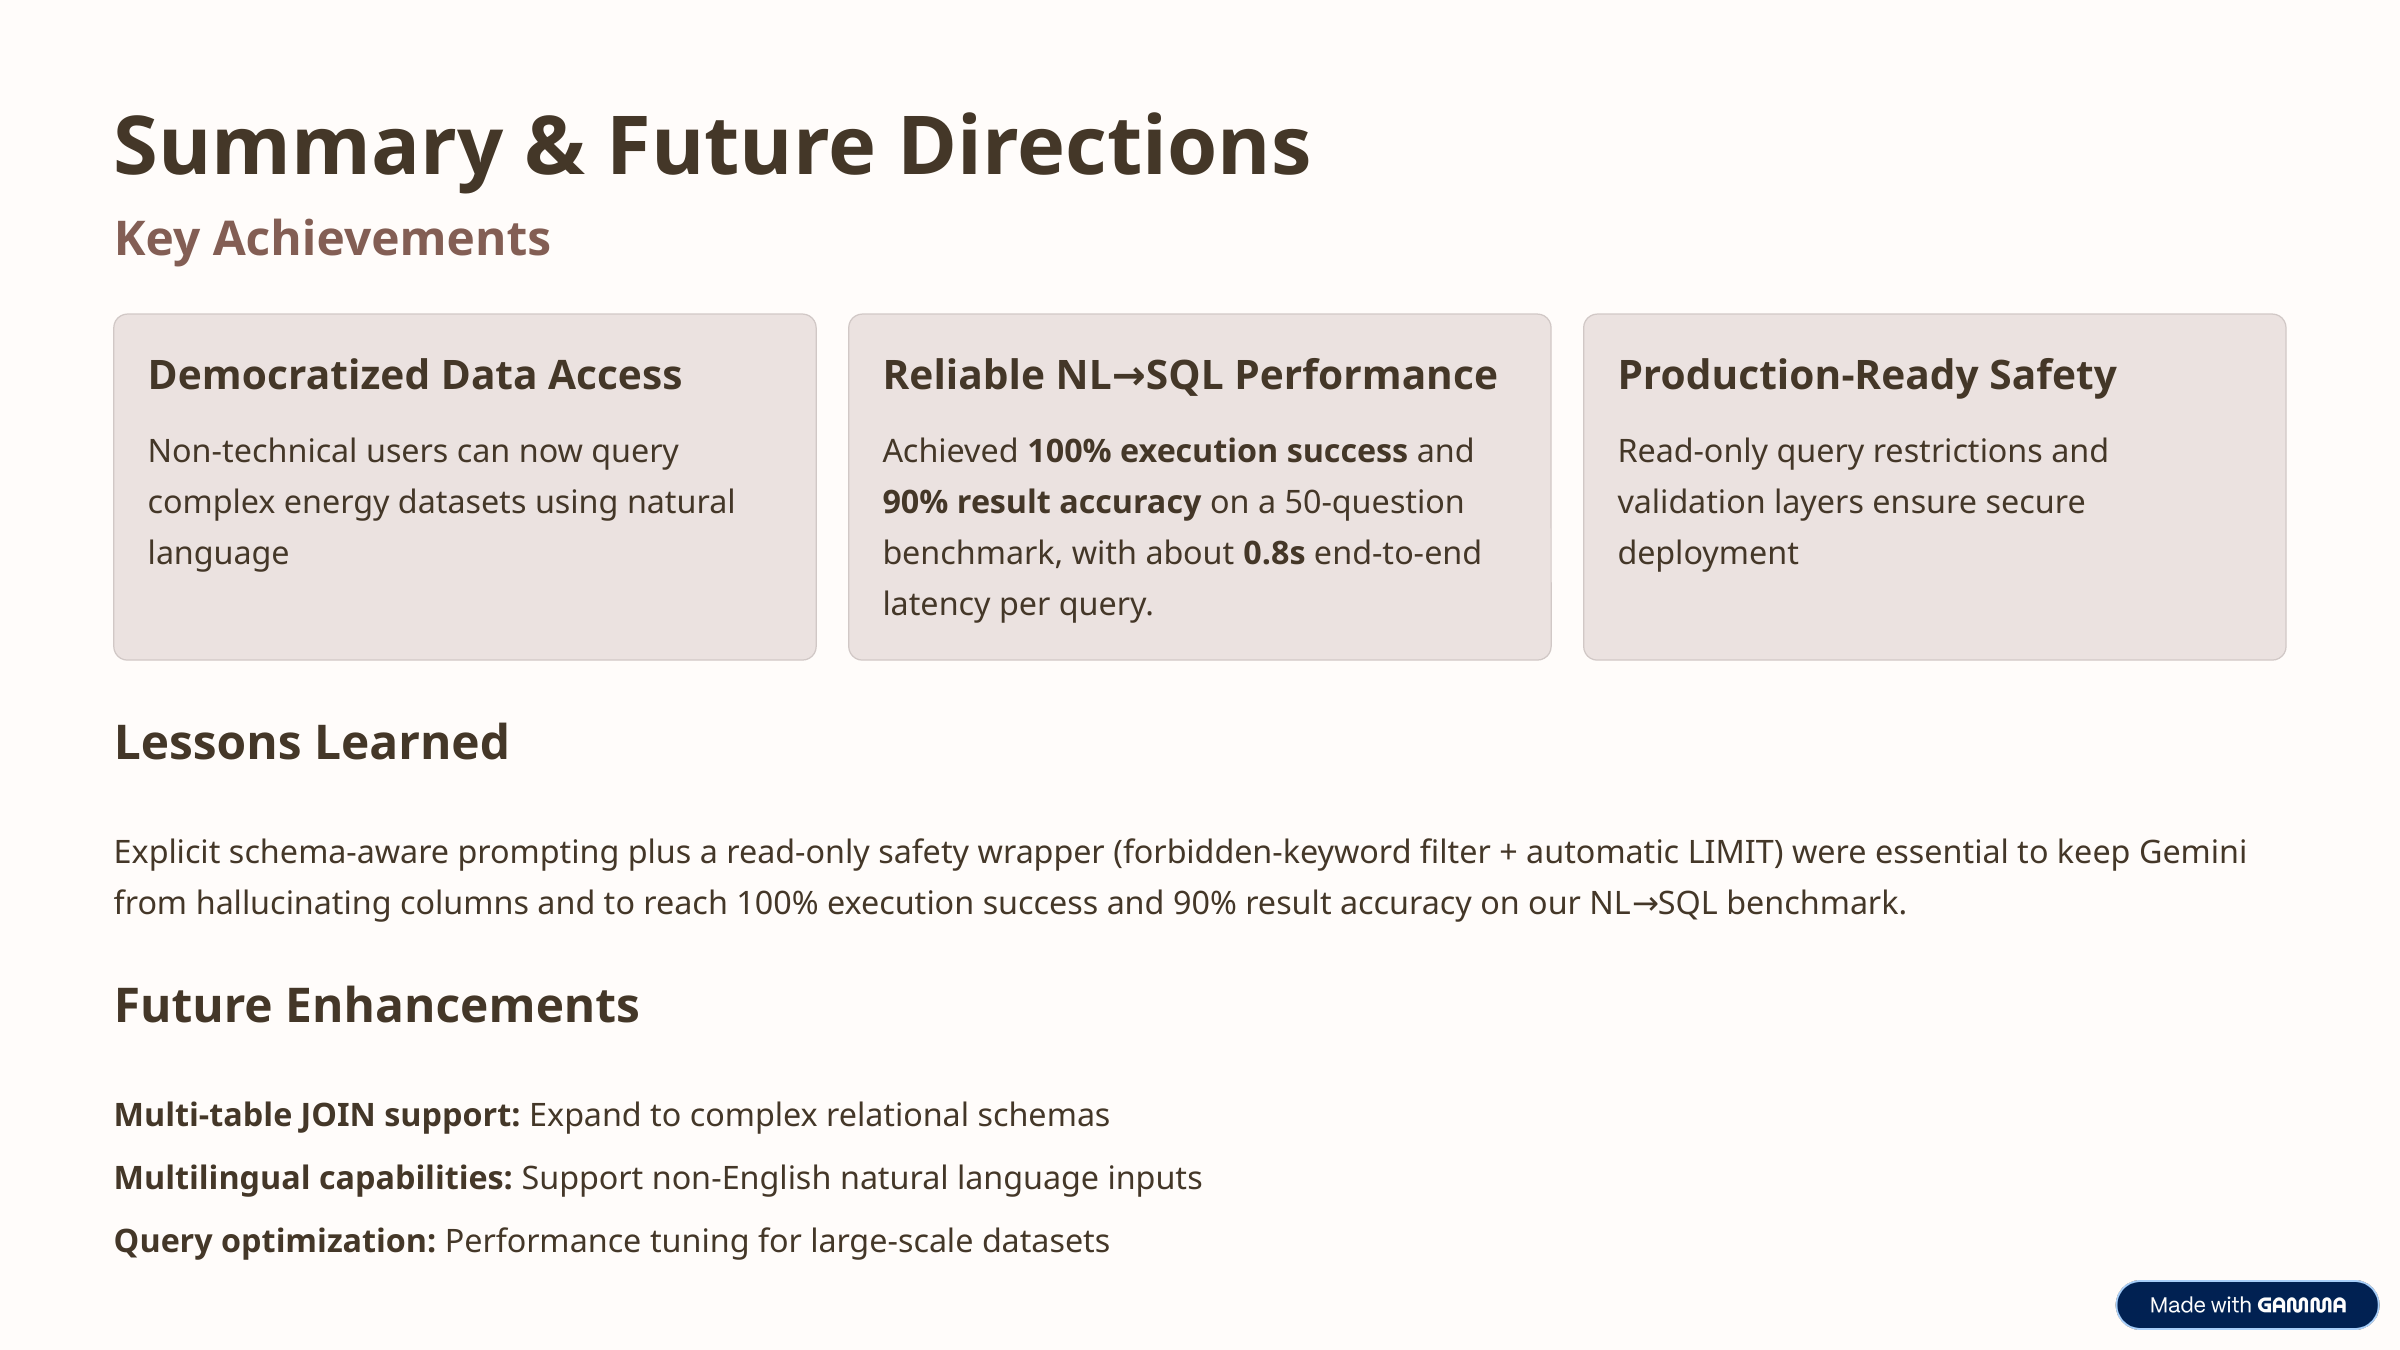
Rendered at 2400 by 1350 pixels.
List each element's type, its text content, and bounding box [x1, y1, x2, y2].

text_box Multi-table JOIN support: Expand to complex relational schemas [113, 1081, 2287, 1134]
text_box Key Achievements [113, 204, 602, 266]
text_box Explicit schema-aware prompting plus a read-only safety wrapper (forbidden-keyword filter + automatic LIMIT) were essential to keep Gemini from hallucinating columns and to reach 100% execution success and 90% result accuracy on our NL→SQL benchmark. [113, 818, 2287, 923]
text_box [1583, 314, 2287, 661]
text_box Production-Ready Safety [1617, 347, 2045, 399]
text_box Lessons Learned [113, 708, 602, 770]
text_box Achieved 100% execution success and 90% result accuracy on a 50-question benchmark, with about 0.8s end-to-end latency per query. [882, 418, 1518, 627]
text_box Query optimization: Performance tuning for large-scale datasets [113, 1208, 2287, 1261]
text_box Multilingual capabilities: Support non-English natural language inputs [113, 1144, 2287, 1197]
text_box Democratized Data Access [147, 347, 600, 399]
text_box Reliable NL→SQL Performance [882, 347, 1420, 399]
text_box Read-only query restrictions and validation layers ensure secure deployment [1617, 418, 2253, 575]
picture [2106, 1271, 2389, 1339]
text_box [113, 314, 817, 661]
text_box Future Enhancements [113, 971, 602, 1033]
text_box Non-technical users can now query complex energy datasets using natural language [147, 418, 783, 575]
text_box [848, 314, 1552, 661]
text_box Summary & Future Directions [113, 89, 1150, 192]
